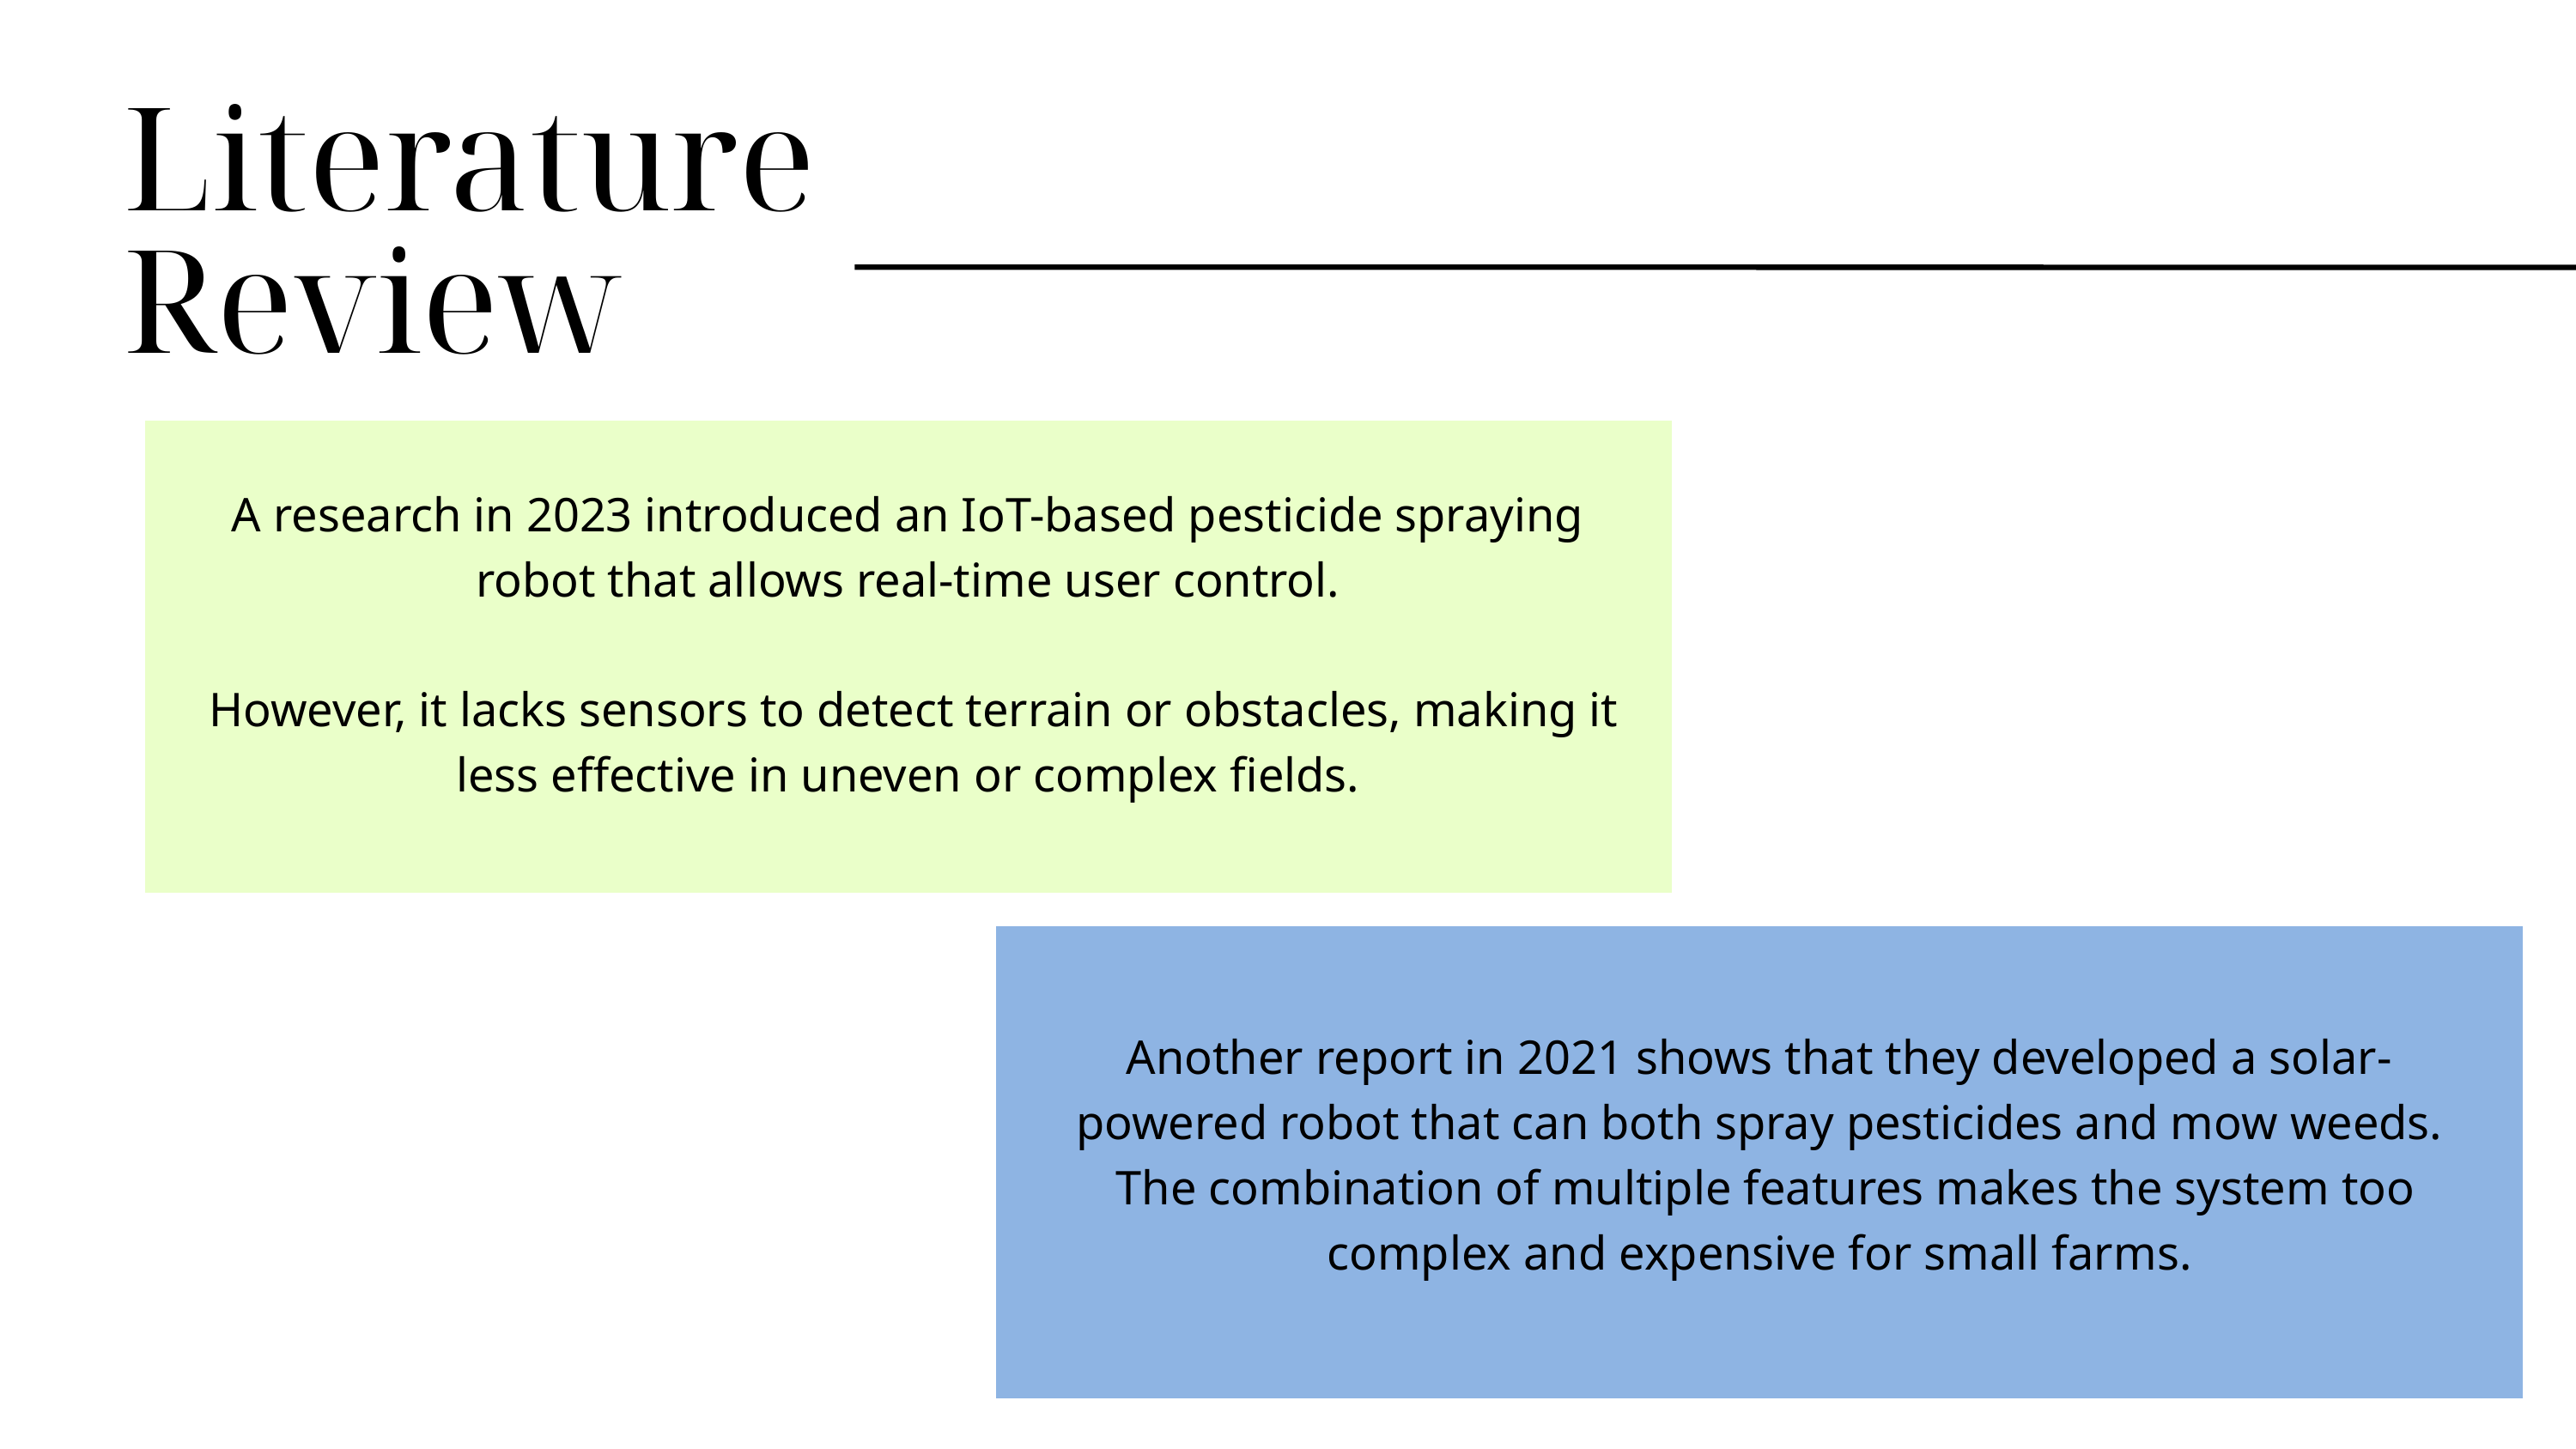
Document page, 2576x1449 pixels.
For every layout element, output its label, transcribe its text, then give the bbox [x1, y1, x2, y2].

text_box Literature Review [123, 95, 1142, 383]
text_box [144, 421, 1672, 894]
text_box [996, 870, 2524, 1398]
